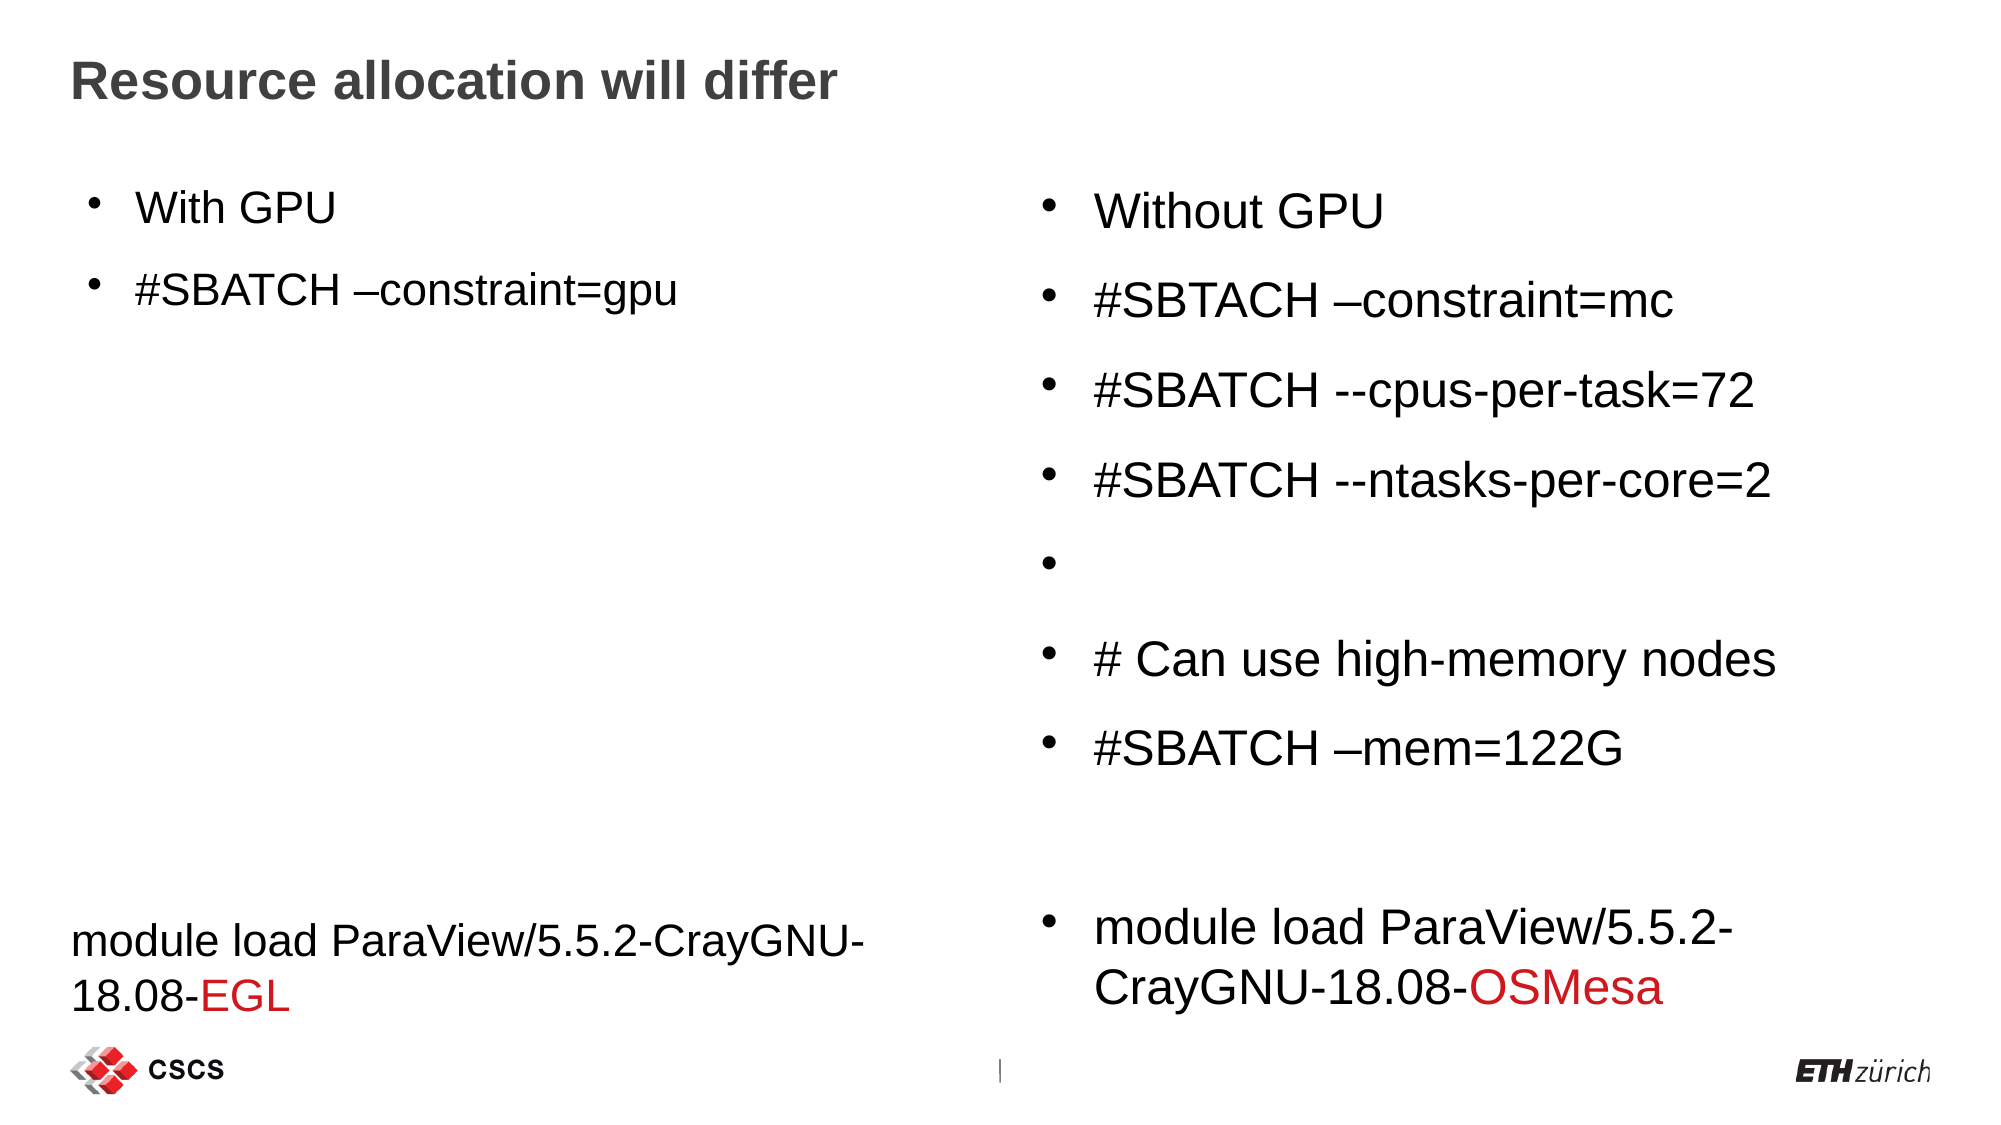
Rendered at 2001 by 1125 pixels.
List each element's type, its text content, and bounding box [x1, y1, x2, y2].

text_box With GPU #SBATCH –constraint=gpu module load ParaView/5.5.2-CrayGNU-18.08-EGL [70, 178, 978, 1022]
text_box Resource allocation will differ [70, 7, 1929, 149]
text_box Without GPU #SBTACH –constraint=mc #SBATCH --cpus-per-task=72 #SBATCH --ntasks-per-core=2 # Can use high-memory nodes #SBATCH –mem=122G module load ParaView/5.5.2-CrayGNU-18.08-OSMesa [1022, 178, 1930, 1022]
